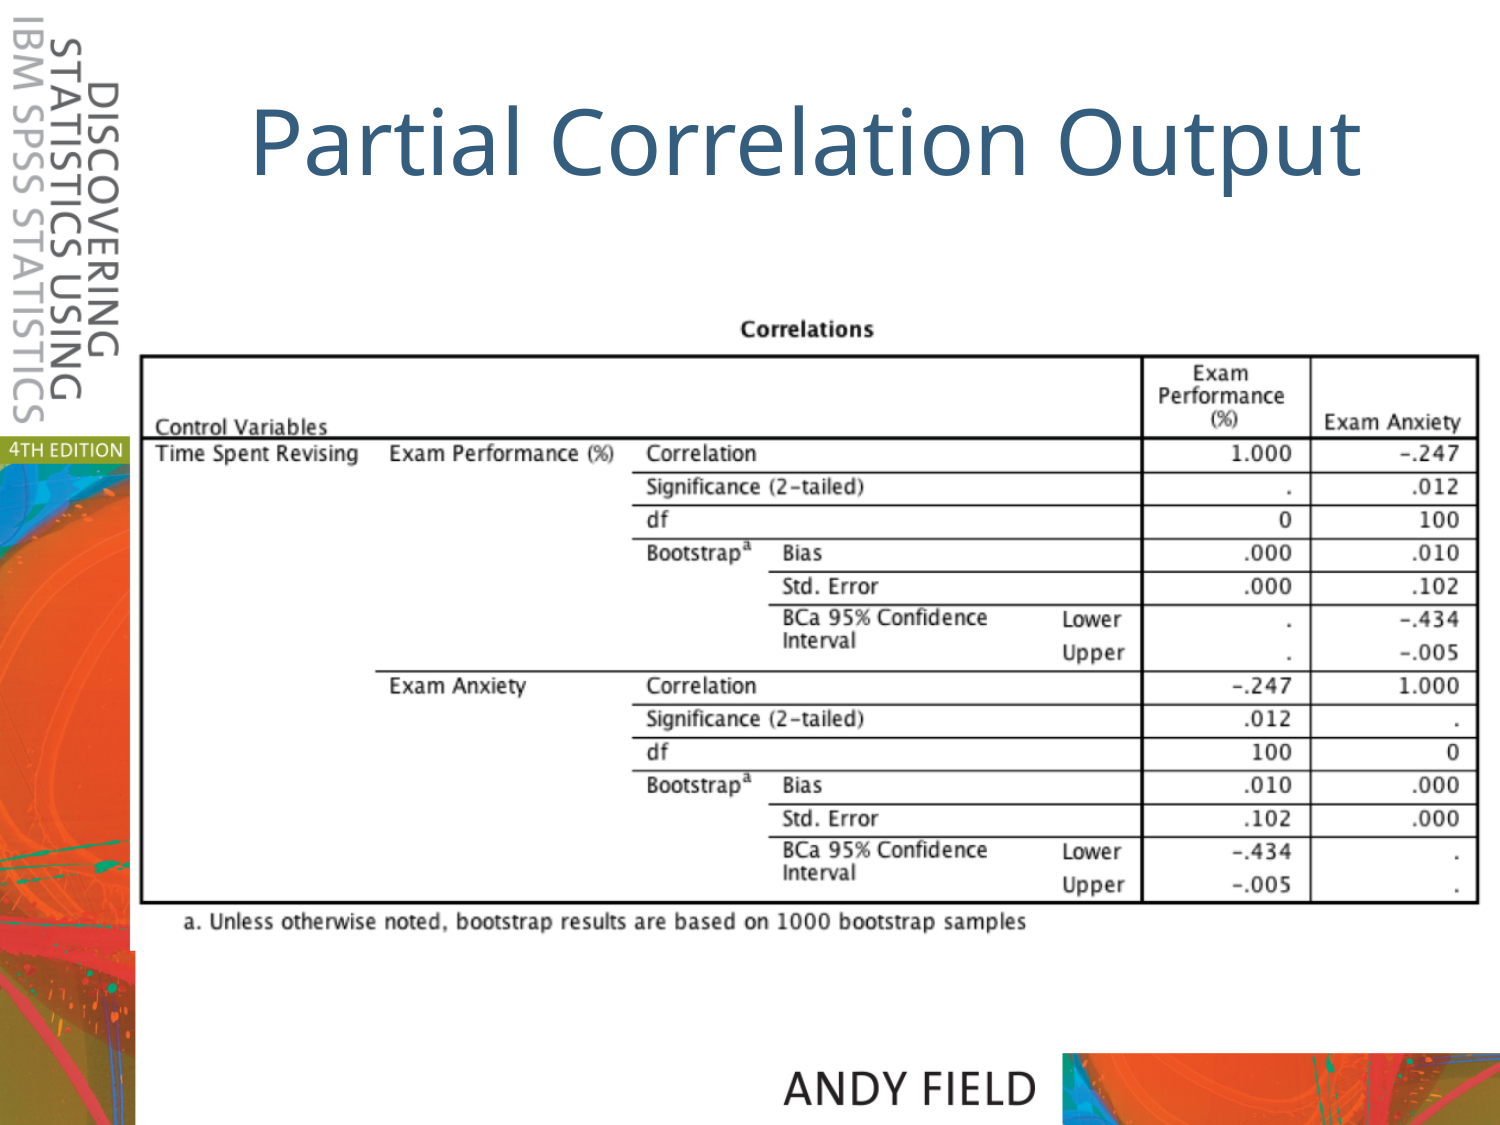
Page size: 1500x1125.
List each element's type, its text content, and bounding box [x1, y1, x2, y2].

picture [116, 290, 1500, 965]
title Partial Correlation Output [187, 45, 1425, 233]
